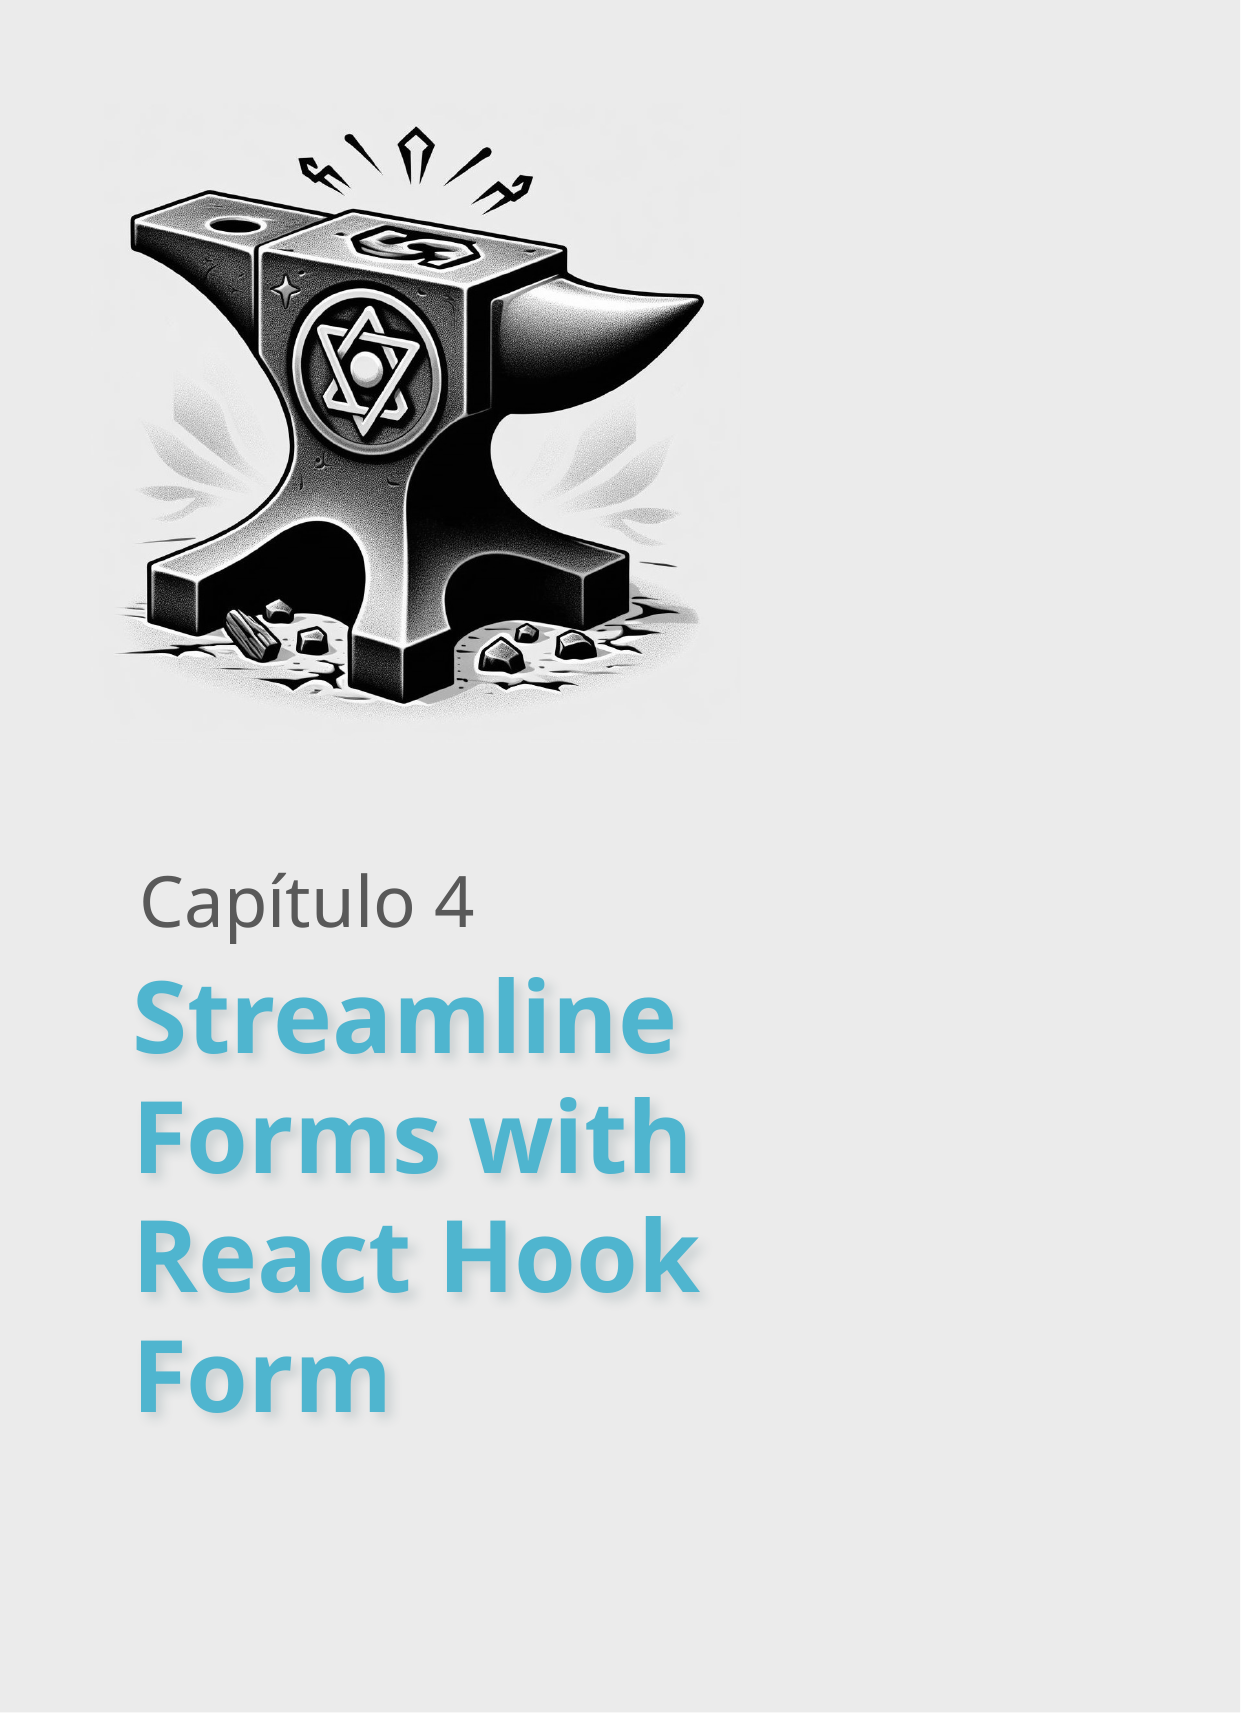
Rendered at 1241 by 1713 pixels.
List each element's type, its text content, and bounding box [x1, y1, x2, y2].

text_box [0, 0, 1241, 1713]
text_box Streamline Forms with React Hook Form [117, 938, 887, 1357]
picture [91, 102, 741, 743]
text_box Capítulo 4 [124, 842, 774, 949]
